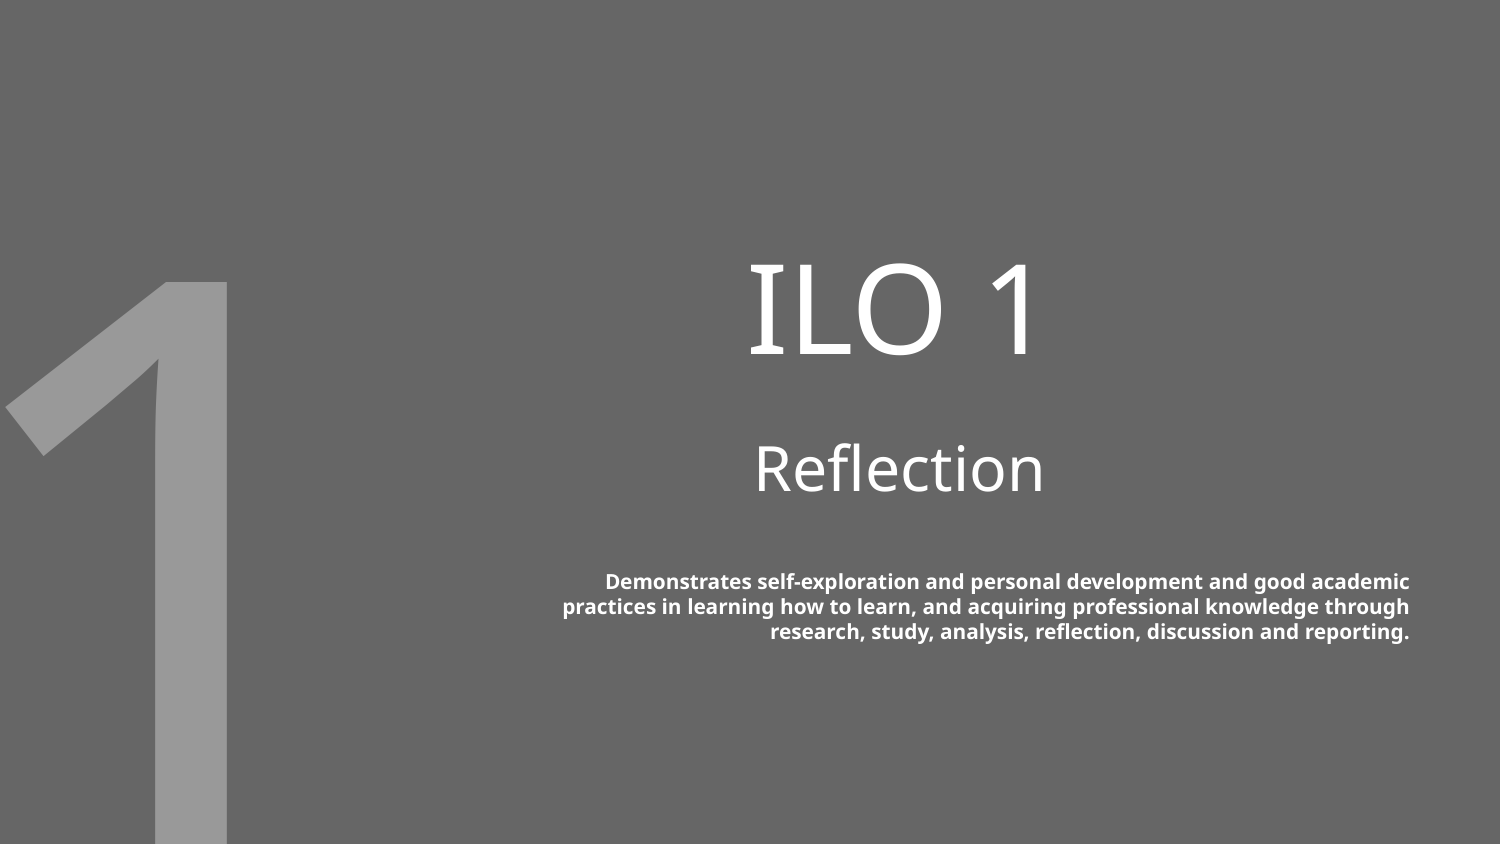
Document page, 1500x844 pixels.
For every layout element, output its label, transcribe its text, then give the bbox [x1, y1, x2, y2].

title ILO 1 [486, 181, 1425, 410]
subtitle Reflection [486, 410, 1425, 524]
text_box 1 [0, 123, 486, 844]
subtitle Demonstrates self-exploration and personal development and good academic practices in learning how to learn, and acquiring professional knowledge through research, study, analysis, reflection, discussion and reporting. [525, 550, 1425, 663]
